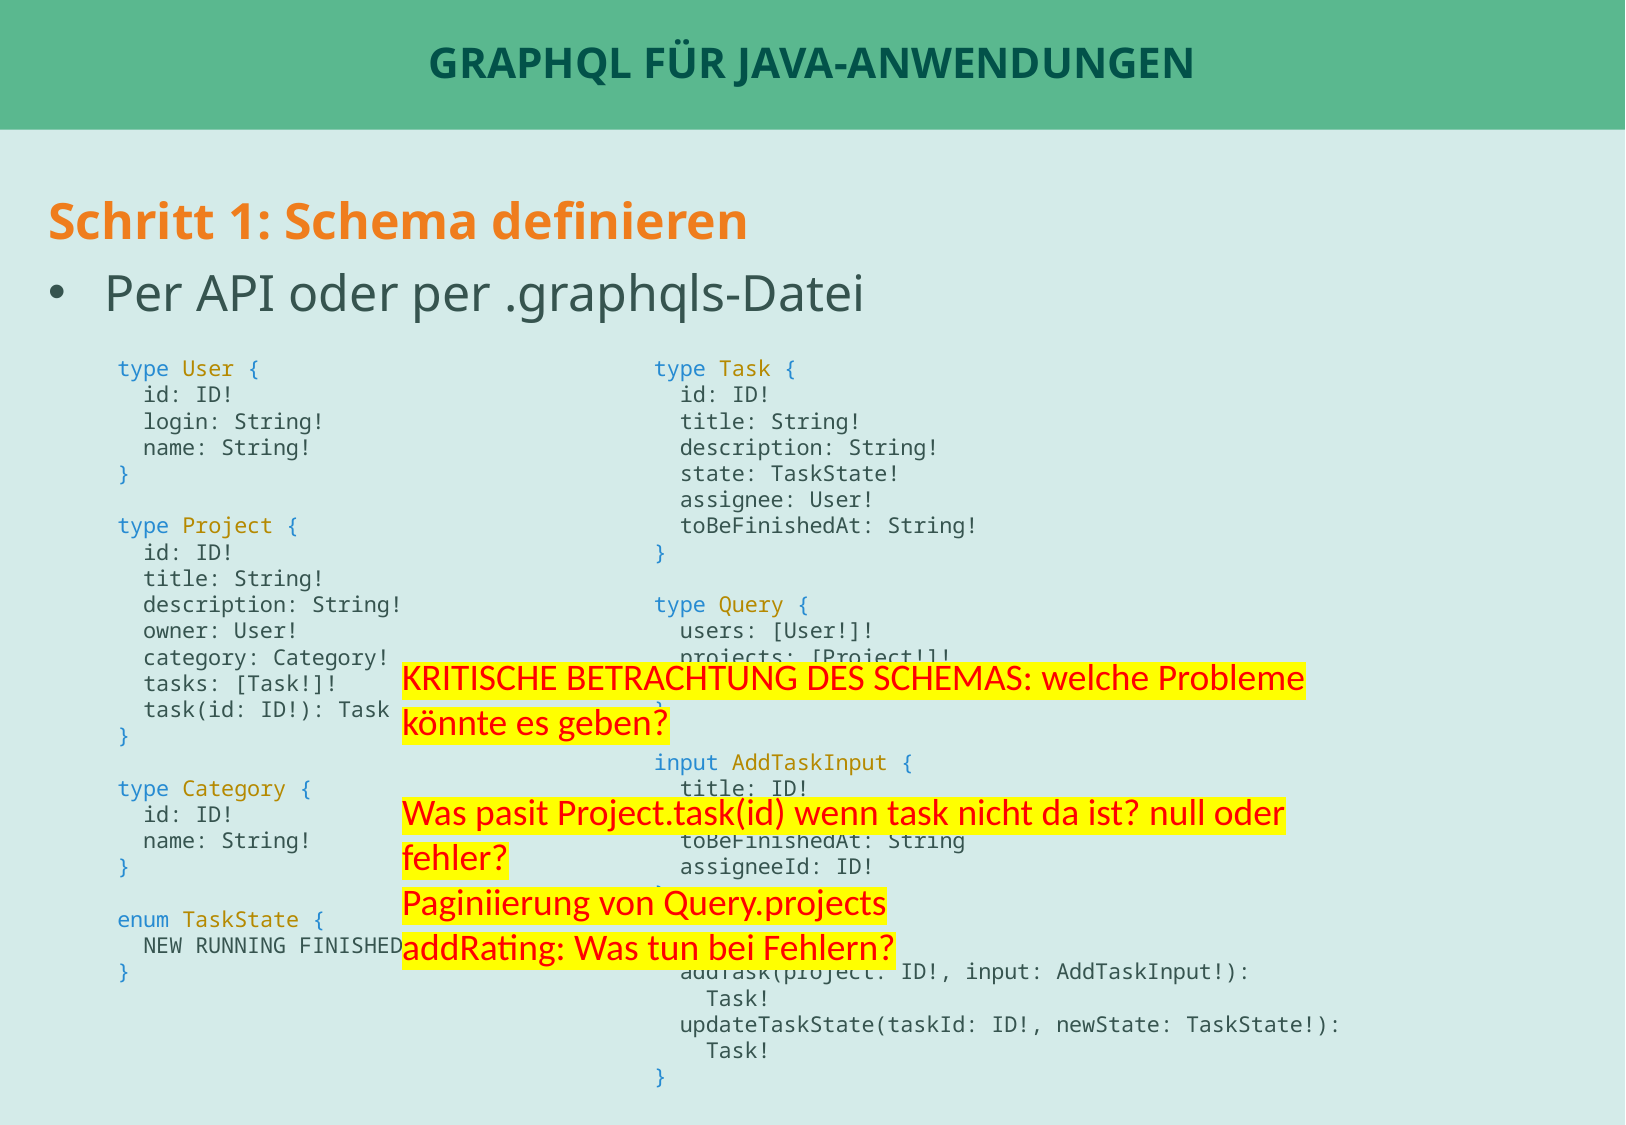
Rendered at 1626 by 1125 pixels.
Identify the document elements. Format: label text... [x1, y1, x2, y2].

title GraphQL für Java-Anwendungen [0, 0, 1625, 130]
text_box Schritt 1: Schema definieren Per API oder per .graphqls-Datei [33, 169, 1121, 329]
text_box type User { id: ID! login: String! name: String! } type Project { id: ID! title: String! description: String! owner: User! category: Category! tasks: [Task!]! task(id: ID!): Task } type Category { id: ID! name: String! } enum TaskState { NEW RUNNING FINISHED } [102, 347, 639, 992]
text_box KRITISCHE BETRACHTUNG DES SCHEMAS: welche Probleme könnte es geben? Was pasit Project.task(id) wenn task nicht da ist? null oder fehler? Paginiierung von Query.projects addRating: Was tun bei Fehlern? [387, 645, 1343, 976]
text_box type Task { id: ID! title: String! description: String! state: TaskState! assignee: User! toBeFinishedAt: String! } type Query { users: [User!]! projects: [Project!]! project(id: ID!): Project } input AddTaskInput { title: ID! description: ID! toBeFinishedAt: String assigneeId: ID! } type Mutation { addTask(project: ID!, input: AddTaskInput!): Task! updateTaskState(taskId: ID!, newState: TaskState!): Task! } [639, 347, 1625, 1123]
